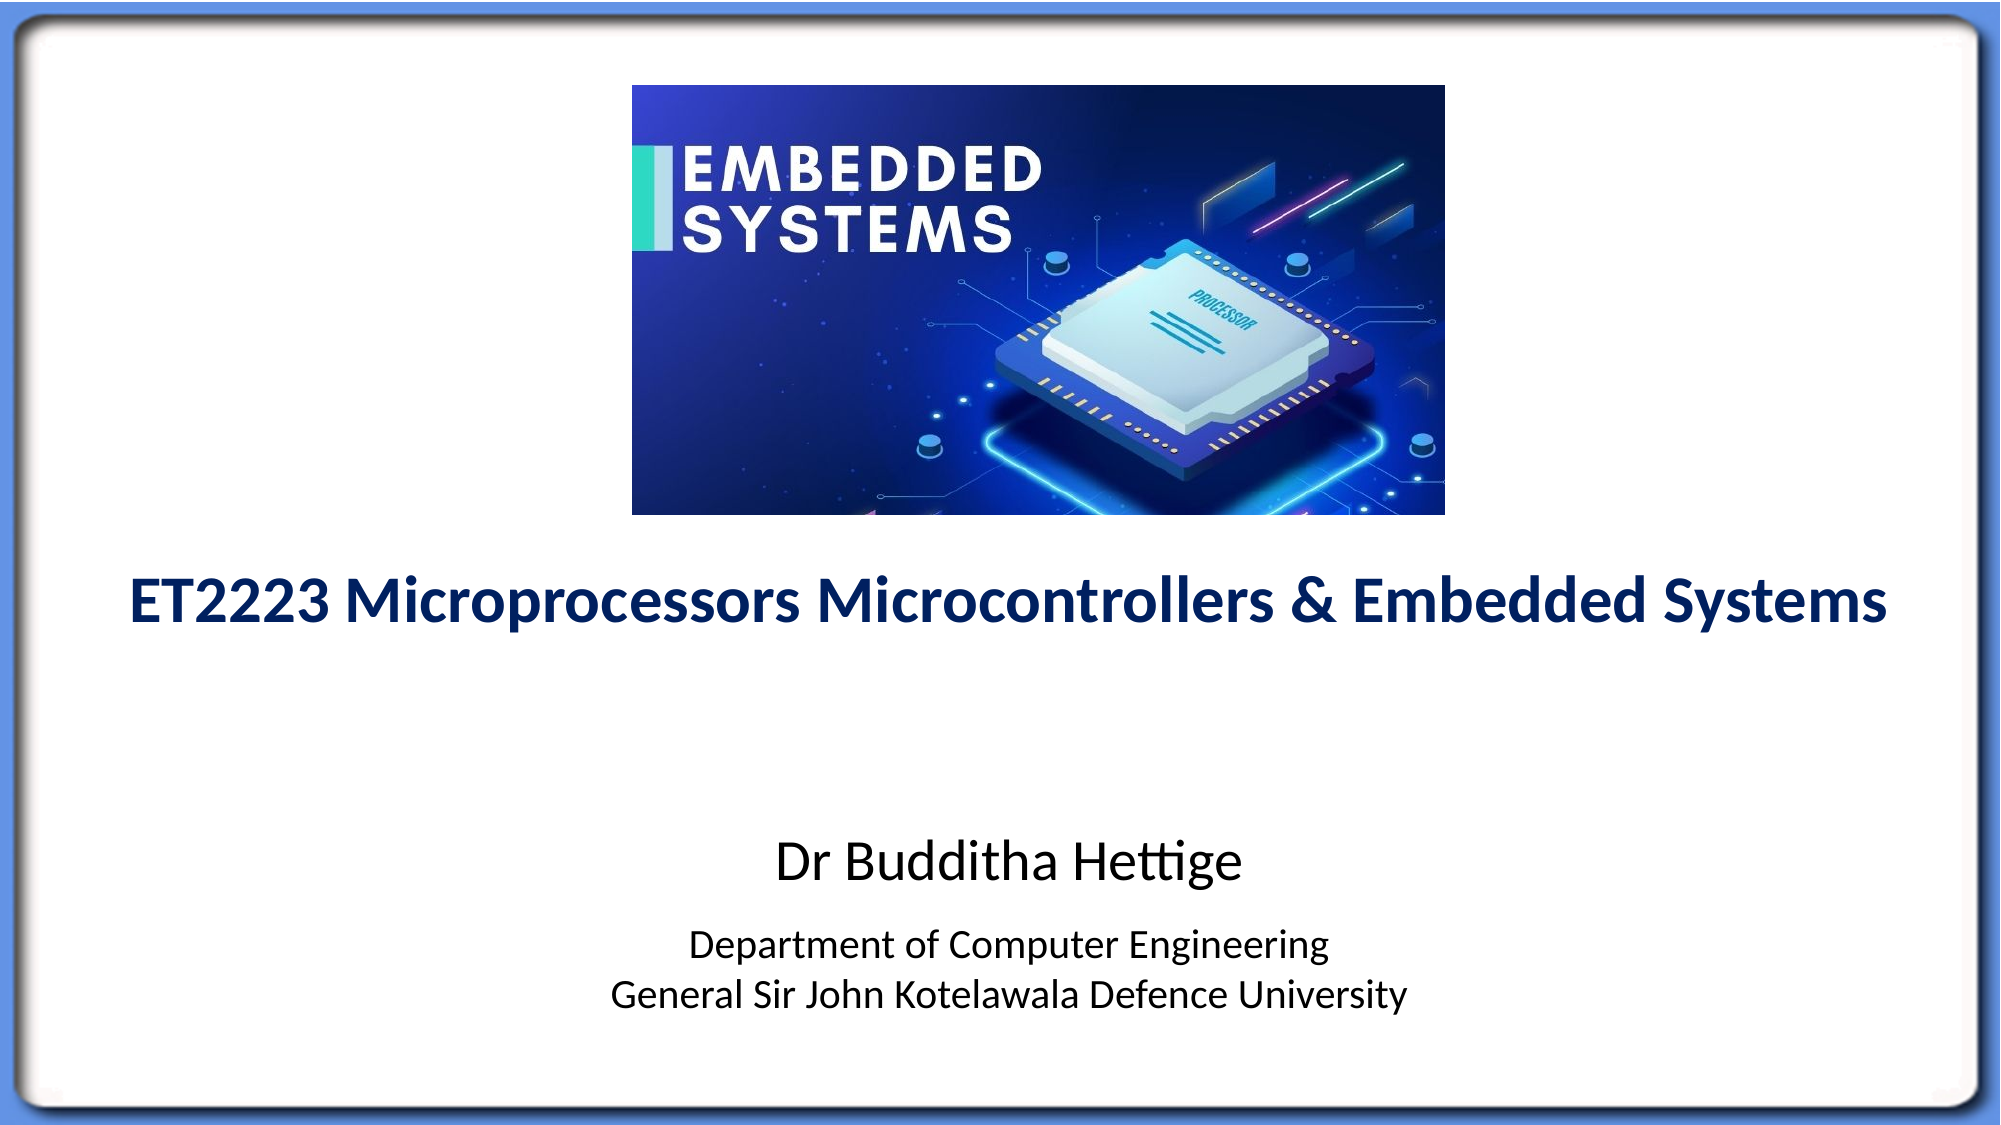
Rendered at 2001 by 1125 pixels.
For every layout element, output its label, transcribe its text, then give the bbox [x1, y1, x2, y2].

picture [632, 85, 1445, 515]
title ET2223 Microprocessors Microcontrollers & Embedded Systems [56, 532, 1963, 645]
text_box Dr Budditha Hettige Department of Computer Engineering General Sir John Kotelawala Defence University [477, 814, 1542, 1025]
